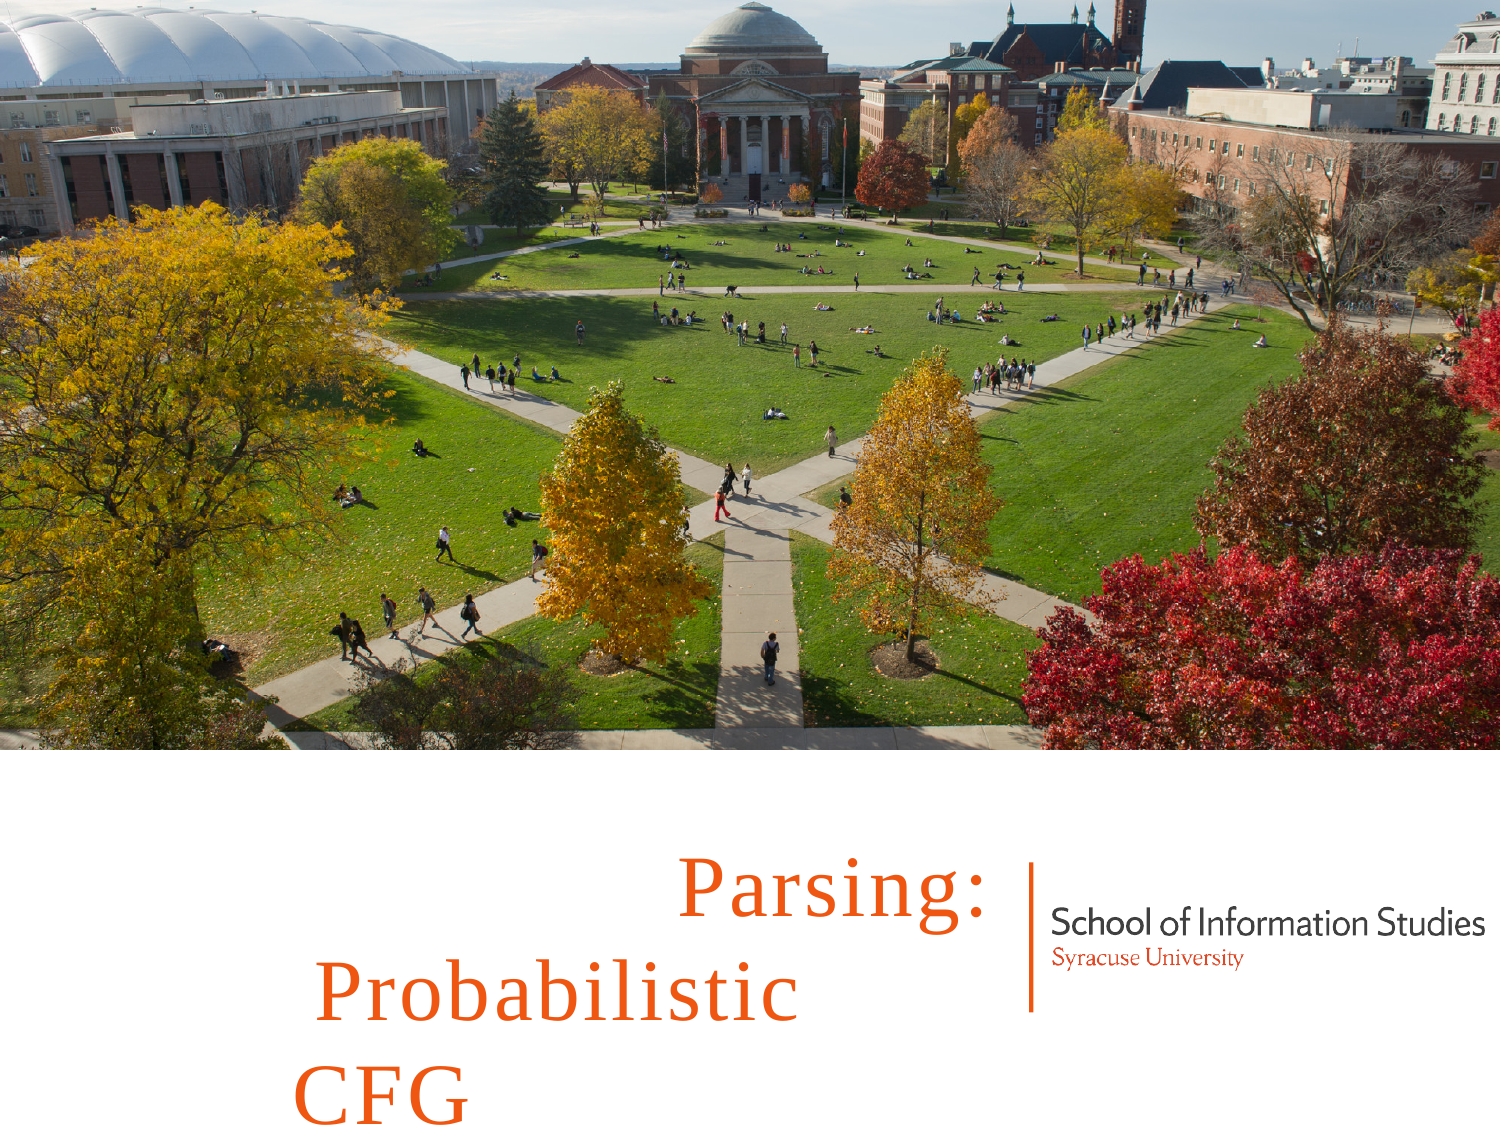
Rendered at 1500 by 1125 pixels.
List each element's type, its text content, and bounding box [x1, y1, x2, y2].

text_box Parsing: Probabilistic CFG [290, 824, 1000, 1125]
picture [1052, 947, 1244, 971]
picture [0, 0, 1500, 751]
picture [1200, 906, 1485, 936]
picture [1160, 906, 1191, 936]
